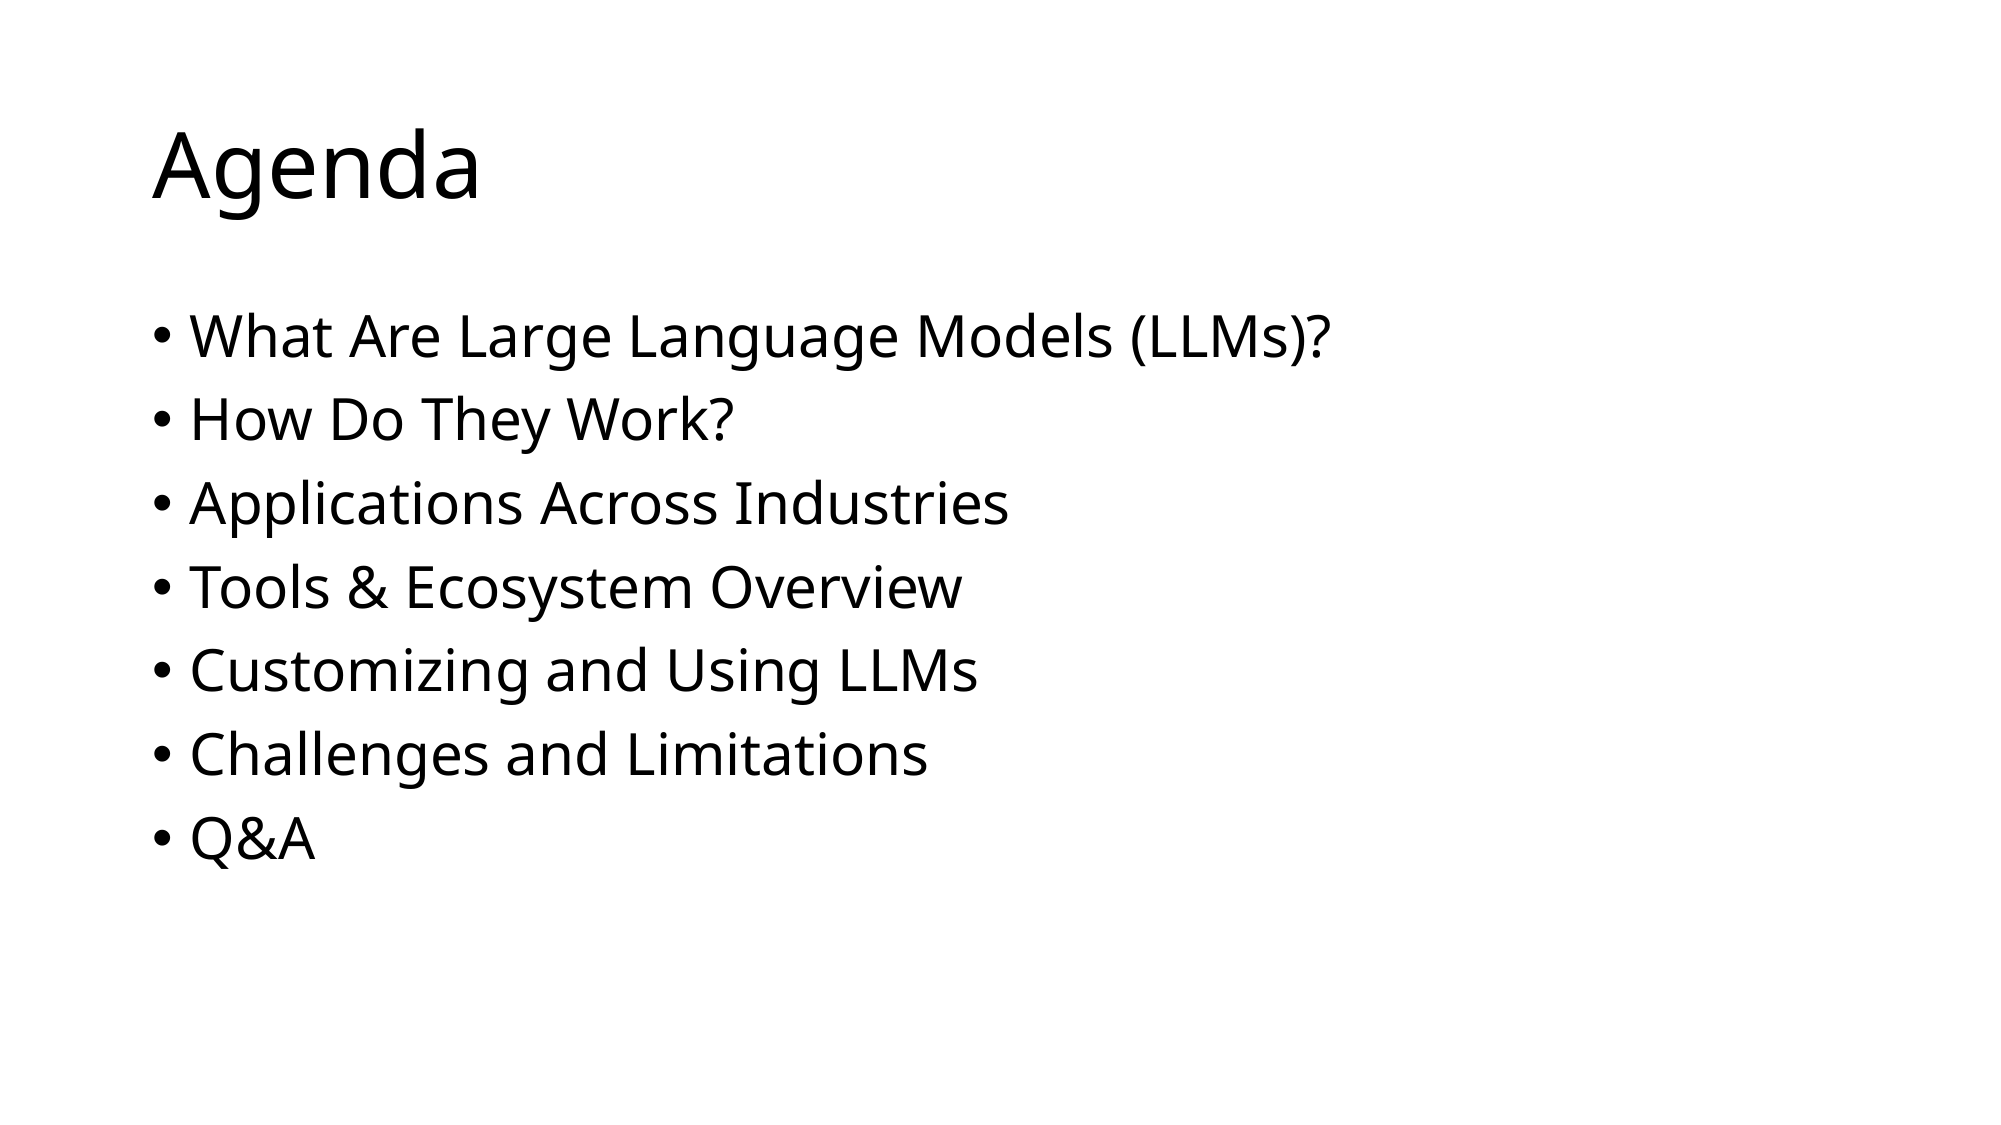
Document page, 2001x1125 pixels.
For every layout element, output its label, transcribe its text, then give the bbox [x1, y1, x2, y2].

title Agenda [137, 59, 1863, 278]
list What Are Large Language Models (LLMs)? How Do They Work? Applications Across Industries Tools & Ecosystem Overview Customizing and Using LLMs Challenges and Limitations Q&A [137, 299, 1863, 1014]
